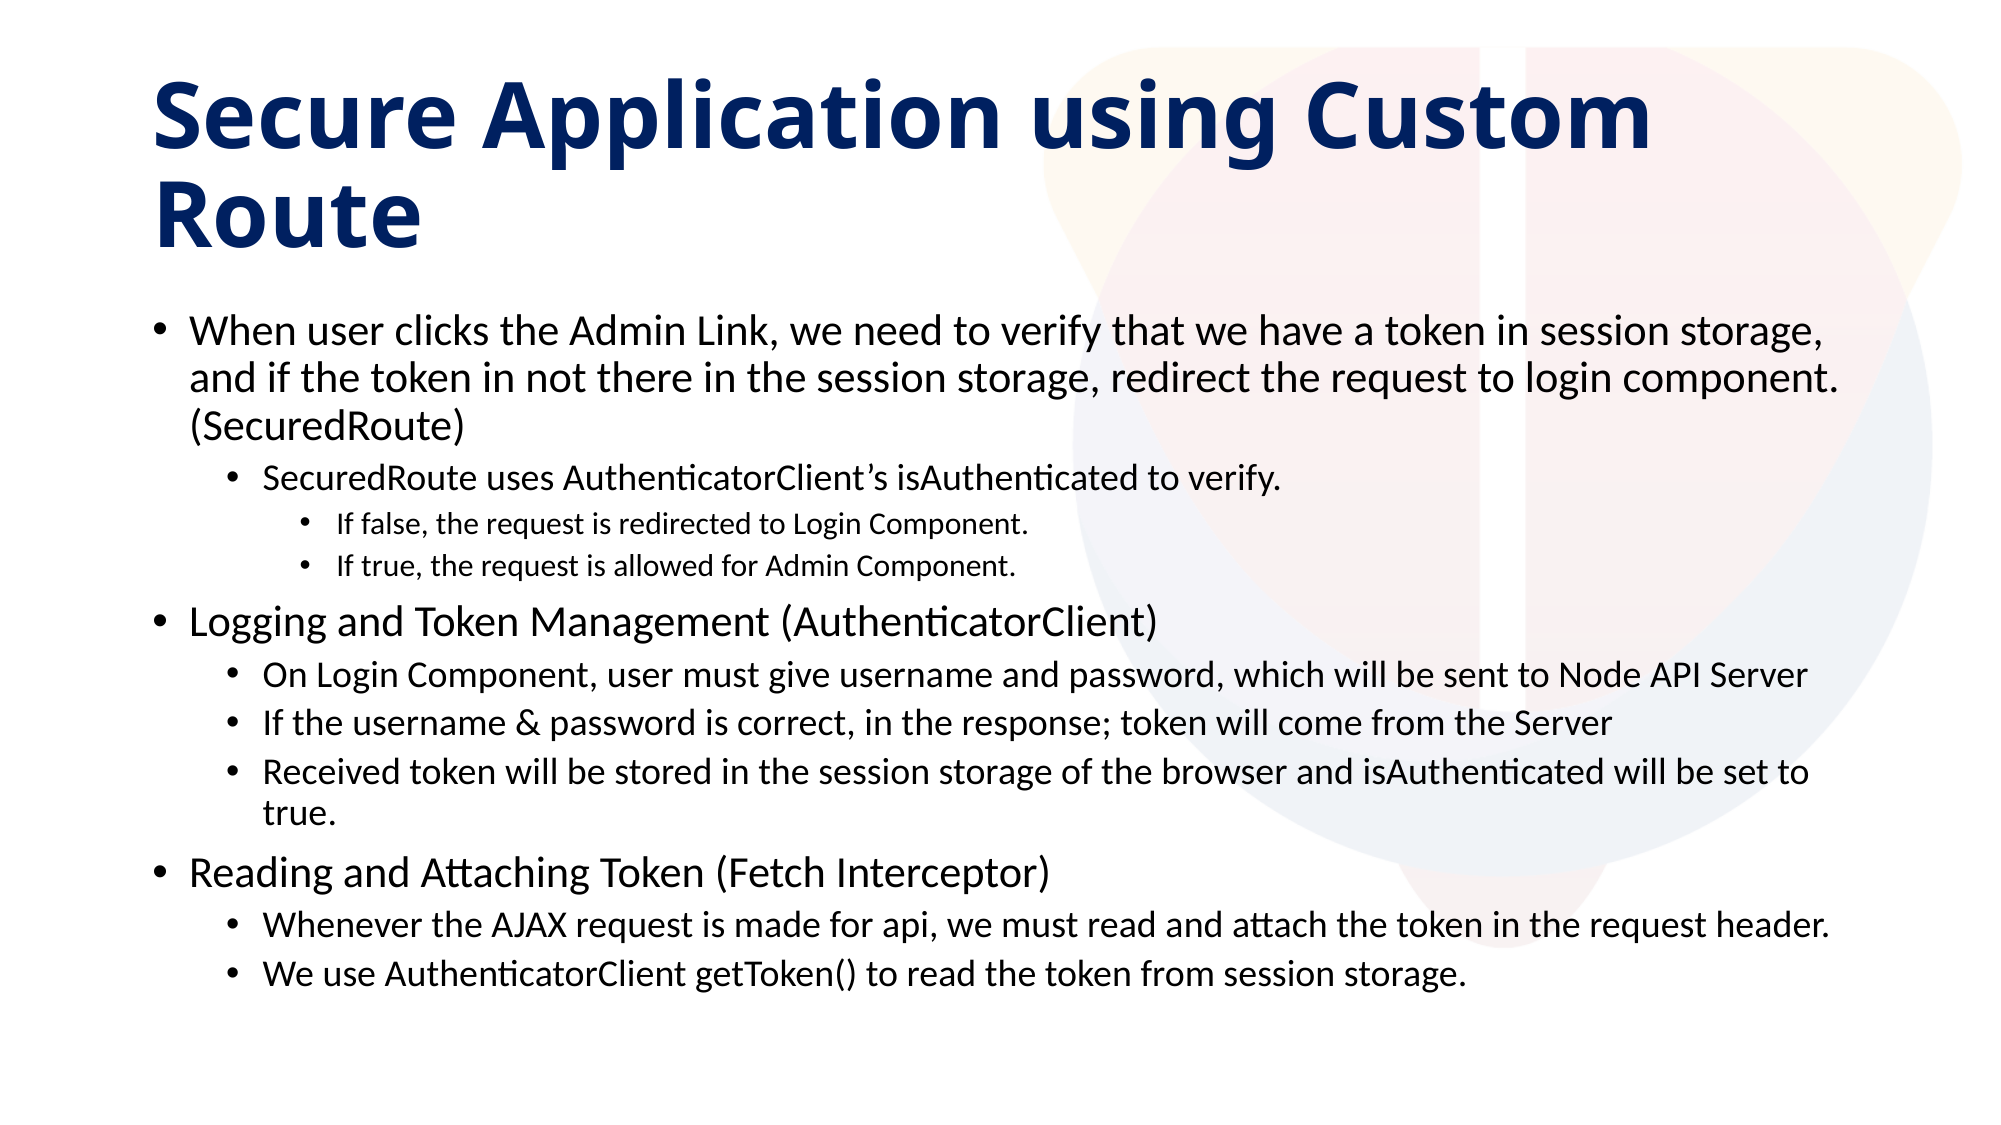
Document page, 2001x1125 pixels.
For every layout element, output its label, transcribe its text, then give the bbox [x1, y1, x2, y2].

list When user clicks the Admin Link, we need to verify that we have a token in session storage, and if the token in not there in the session storage, redirect the request to login component. (SecuredRoute) SecuredRoute uses AuthenticatorClient’s isAuthenticated to verify. If false, the request is redirected to Login Component. If true, the request is allowed for Admin Component. Logging and Token Management (AuthenticatorClient) On Login Component, user must give username and password, which will be sent to Node API Server If the username & password is correct, in the response; token will come from the Server Received token will be stored in the session storage of the browser and isAuthenticated will be set to true. Reading and Attaching Token (Fetch Interceptor) Whenever the AJAX request is made for api, we must read and attach the token in the request header. We use AuthenticatorClient getToken() to read the token from session storage. [137, 299, 1863, 1014]
title Secure Application using Custom Route [137, 59, 1863, 278]
